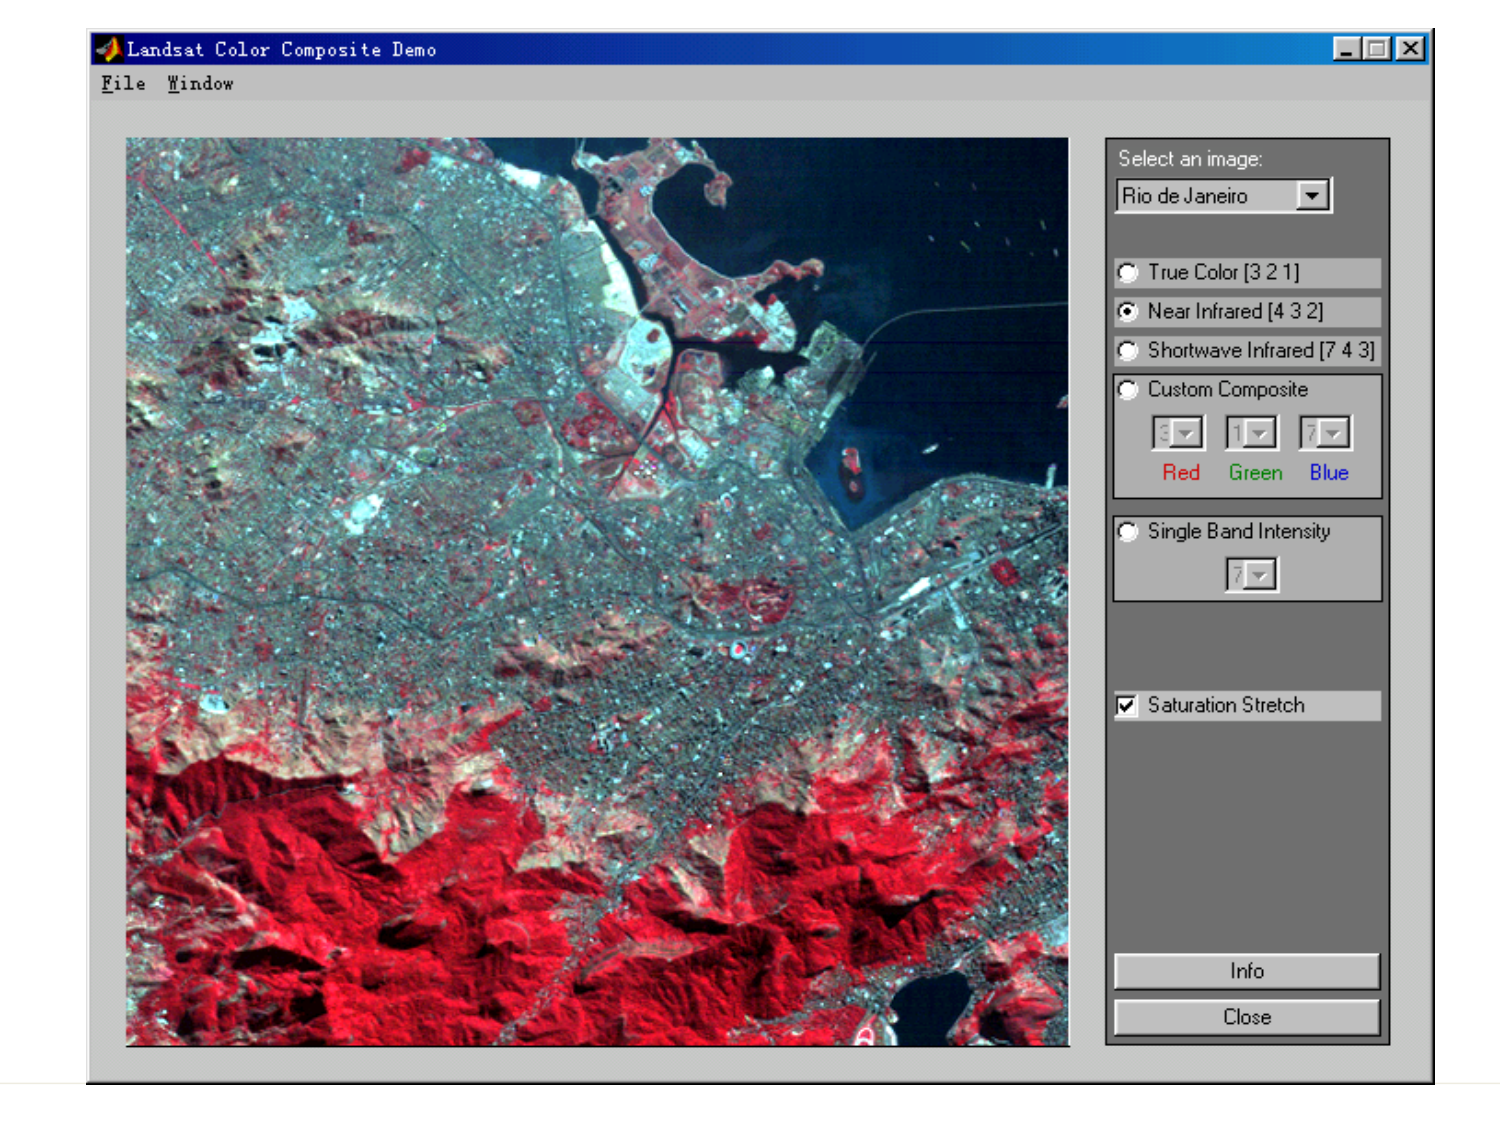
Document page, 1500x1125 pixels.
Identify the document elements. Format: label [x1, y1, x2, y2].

picture [85, 28, 1436, 1086]
